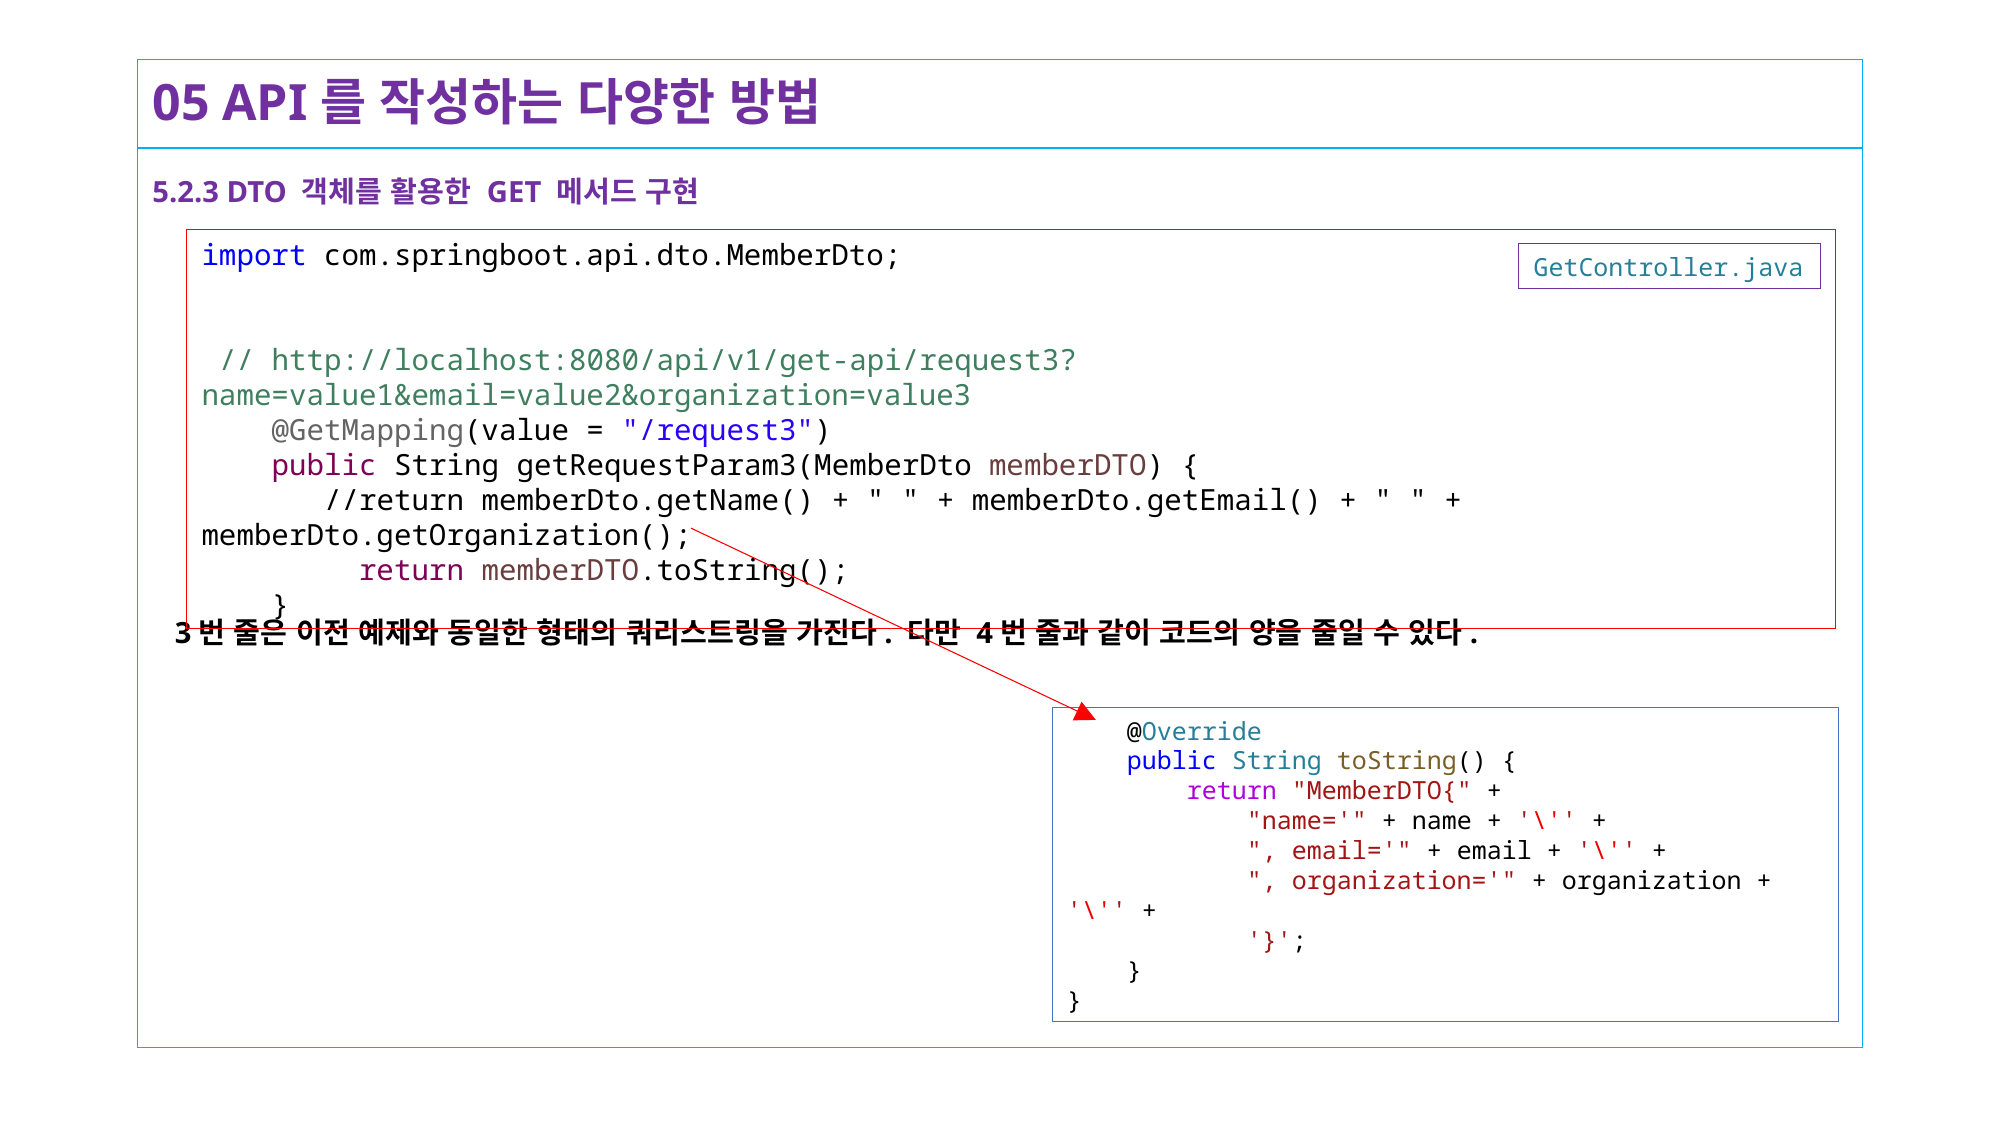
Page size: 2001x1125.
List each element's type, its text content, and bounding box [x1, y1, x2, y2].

text_box @Override public String toString() { return "MemberDTO{" + "name='" + name + '\'' + ", email='" + email + '\'' + ", organization='" + organization + '\'' + '}'; } } [1052, 707, 1839, 1022]
text_box import com.springboot.api.dto.MemberDto; // http://localhost:8080/api/v1/get-api/request3?name=value1&email=value2&organization=value3 @GetMapping(value = "/request3") public String getRequestParam3(MemberDto memberDTO) { //return memberDto.getName() + " " + memberDto.getEmail() + " " + memberDto.getOrganization(); return memberDTO.toString(); } [186, 229, 1836, 629]
title 05 API를 작성하는 다양한 방법 [137, 59, 1863, 148]
text_box GetController.java [1518, 243, 1821, 289]
list 5.2.3 DTO 객체를 활용한 GET 메서드 구현 3번 줄은 이전 예제와 동일한 형태의 쿼리스트링을 가진다. 다만 4번 줄과 같이 코드의 양을 줄일 수 있다. [137, 148, 1863, 1048]
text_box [691, 528, 1096, 720]
